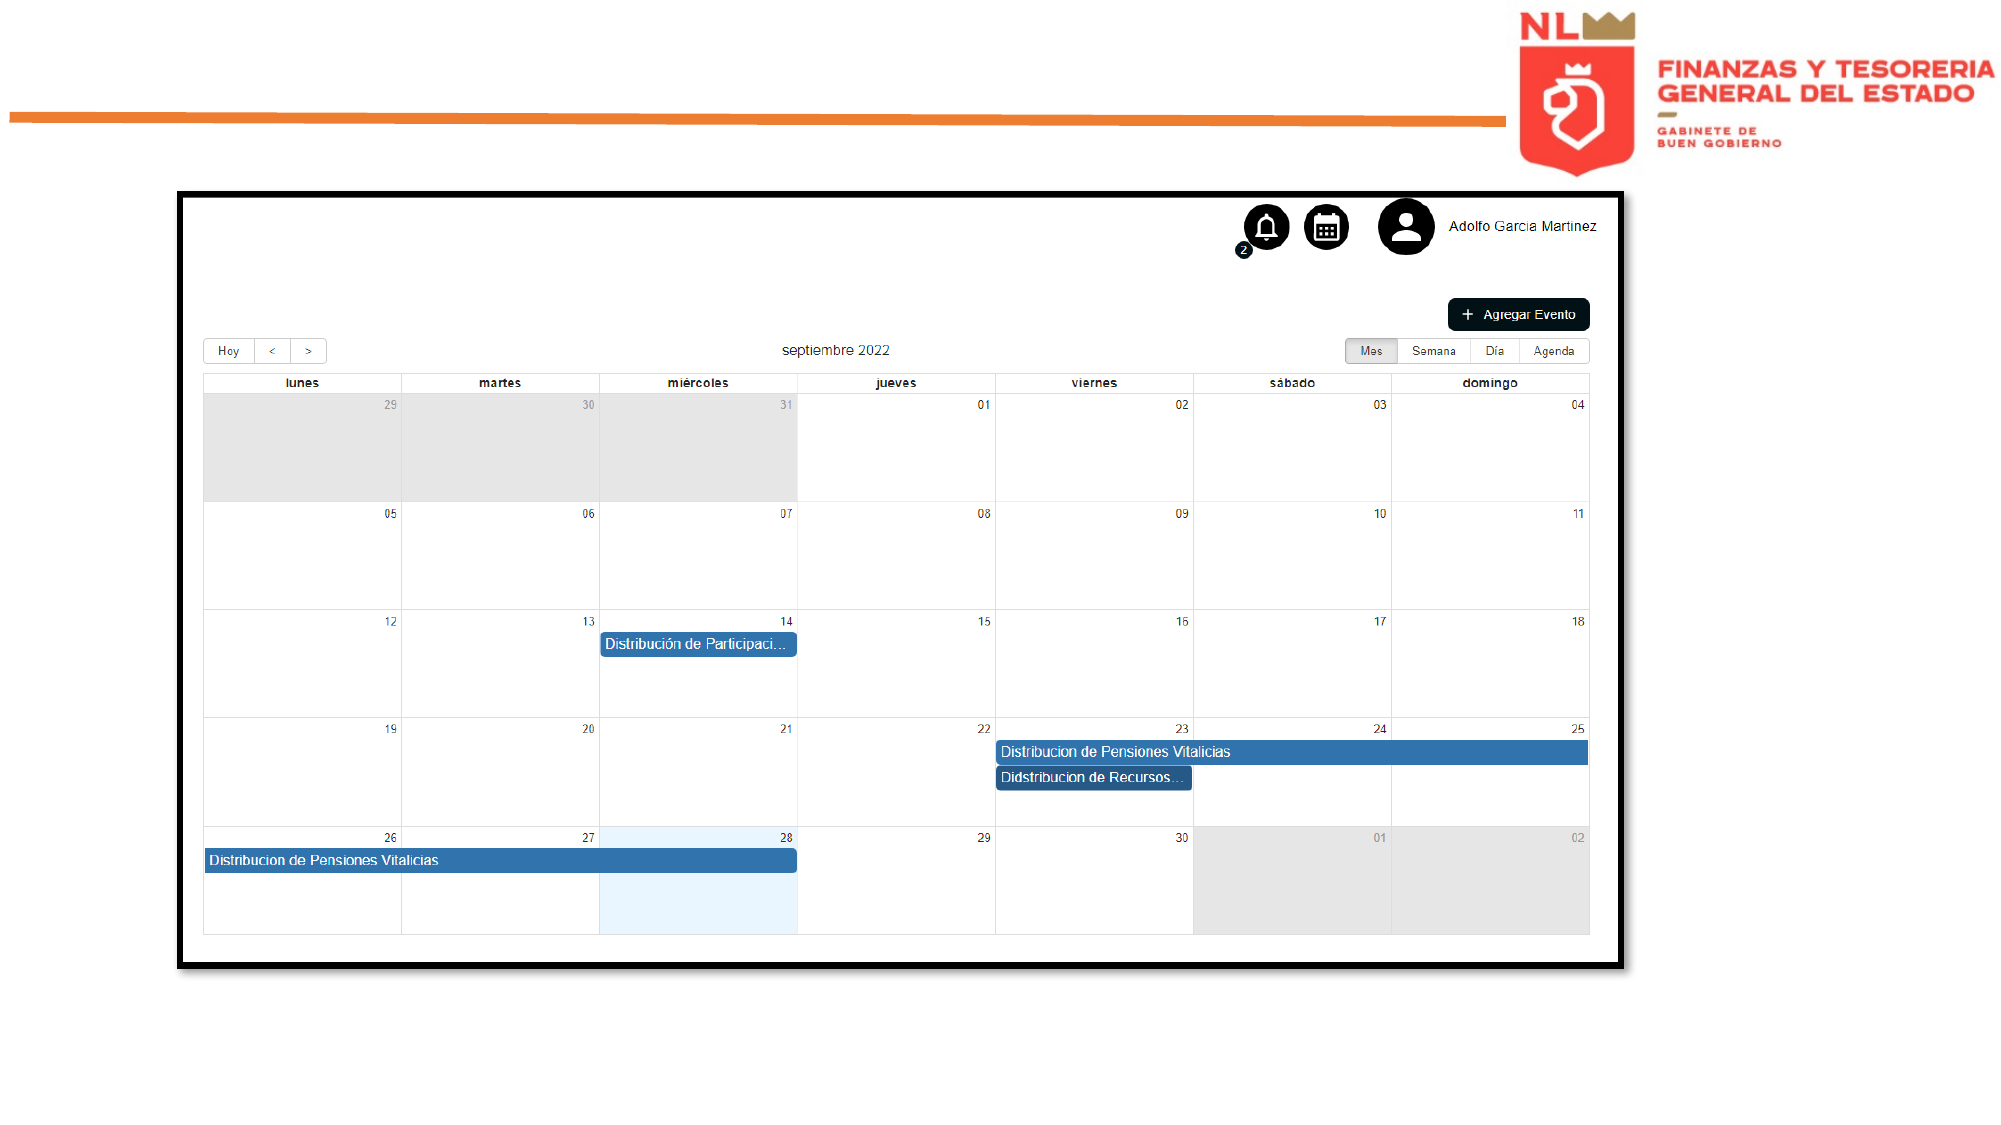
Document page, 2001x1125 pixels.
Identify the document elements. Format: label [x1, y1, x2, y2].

picture [182, 197, 1618, 963]
picture [1506, 1, 2000, 184]
text_box [9, 117, 1506, 123]
